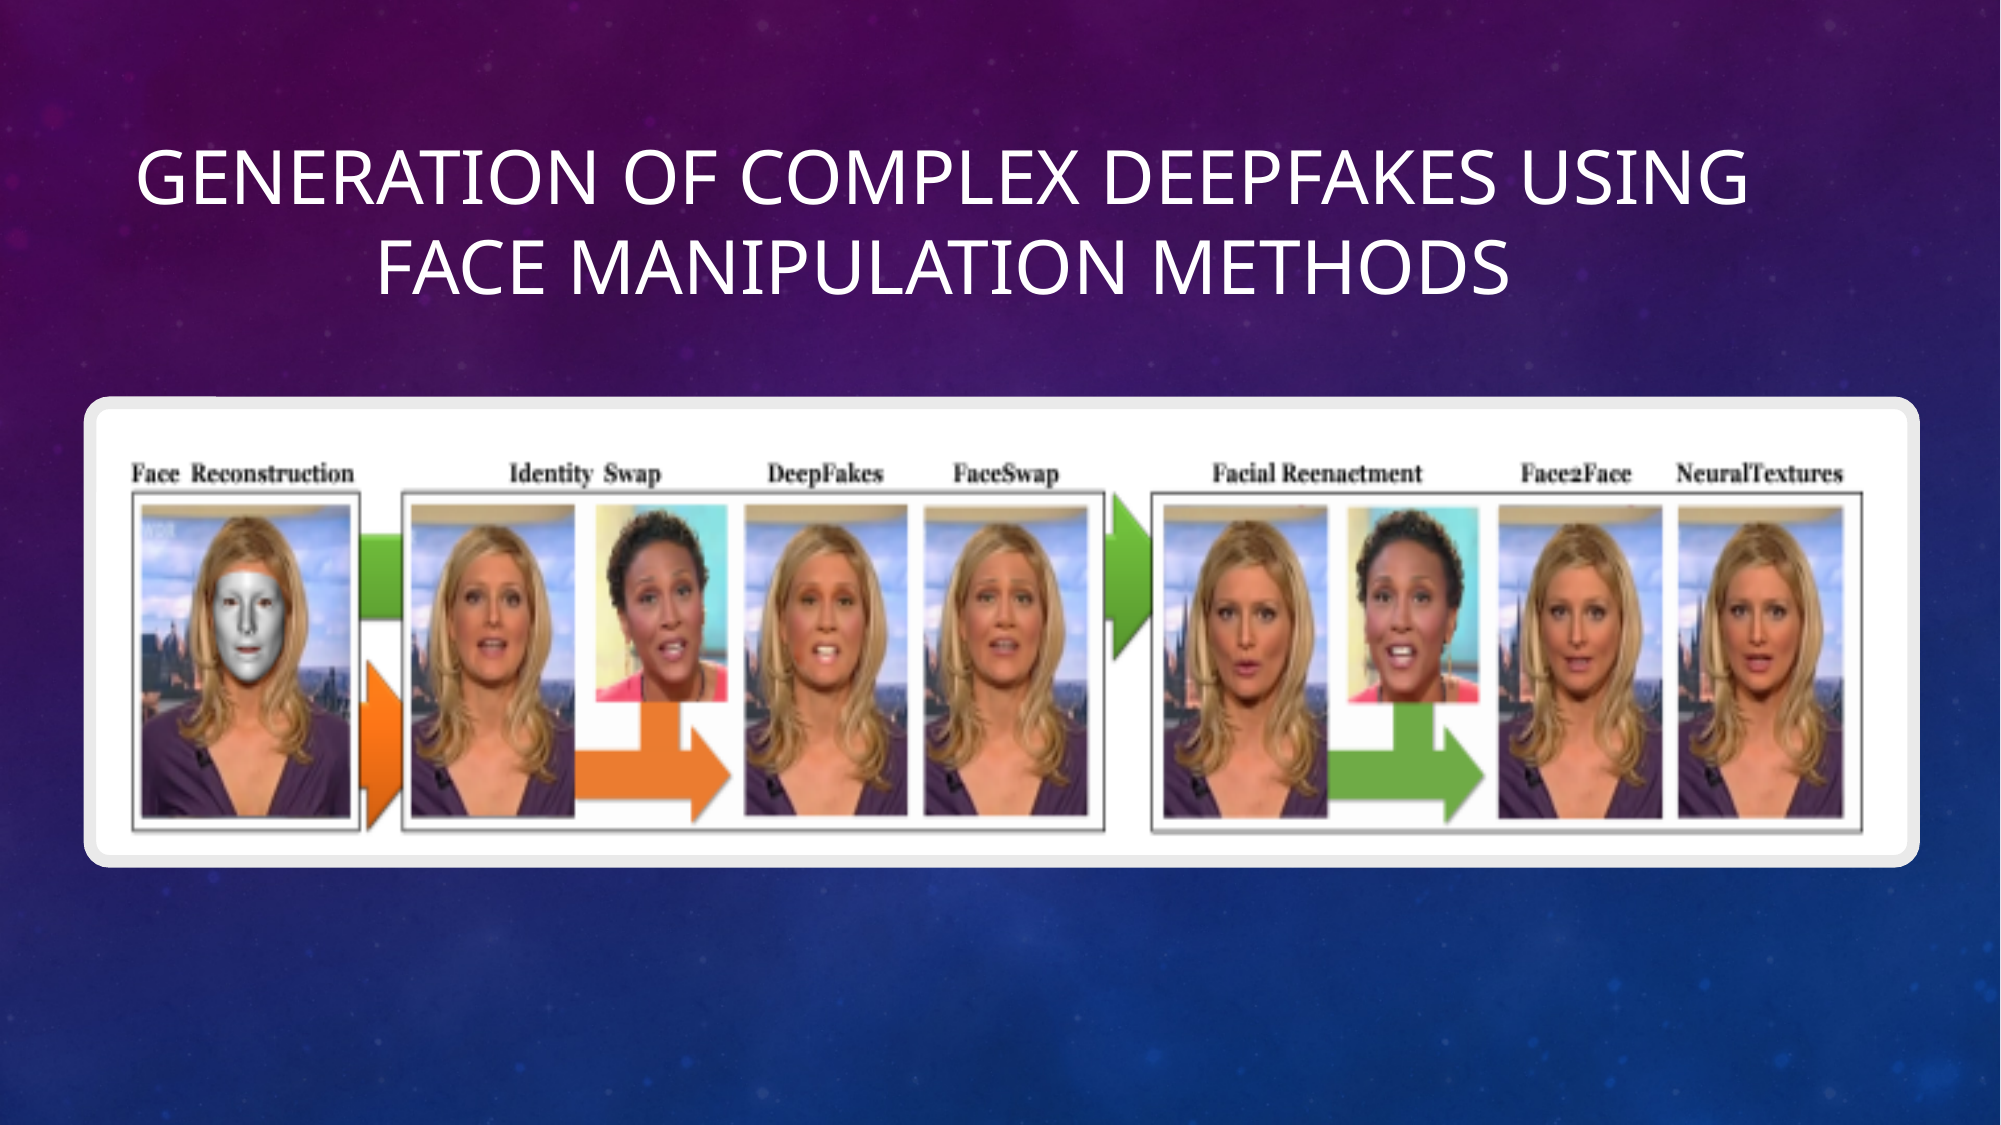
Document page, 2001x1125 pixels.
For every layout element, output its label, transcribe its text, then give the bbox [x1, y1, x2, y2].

title Generation of complex deepfakes using face manipulation methods [112, 99, 1775, 339]
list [89, 402, 1914, 862]
picture [0, 0, 2001, 1125]
